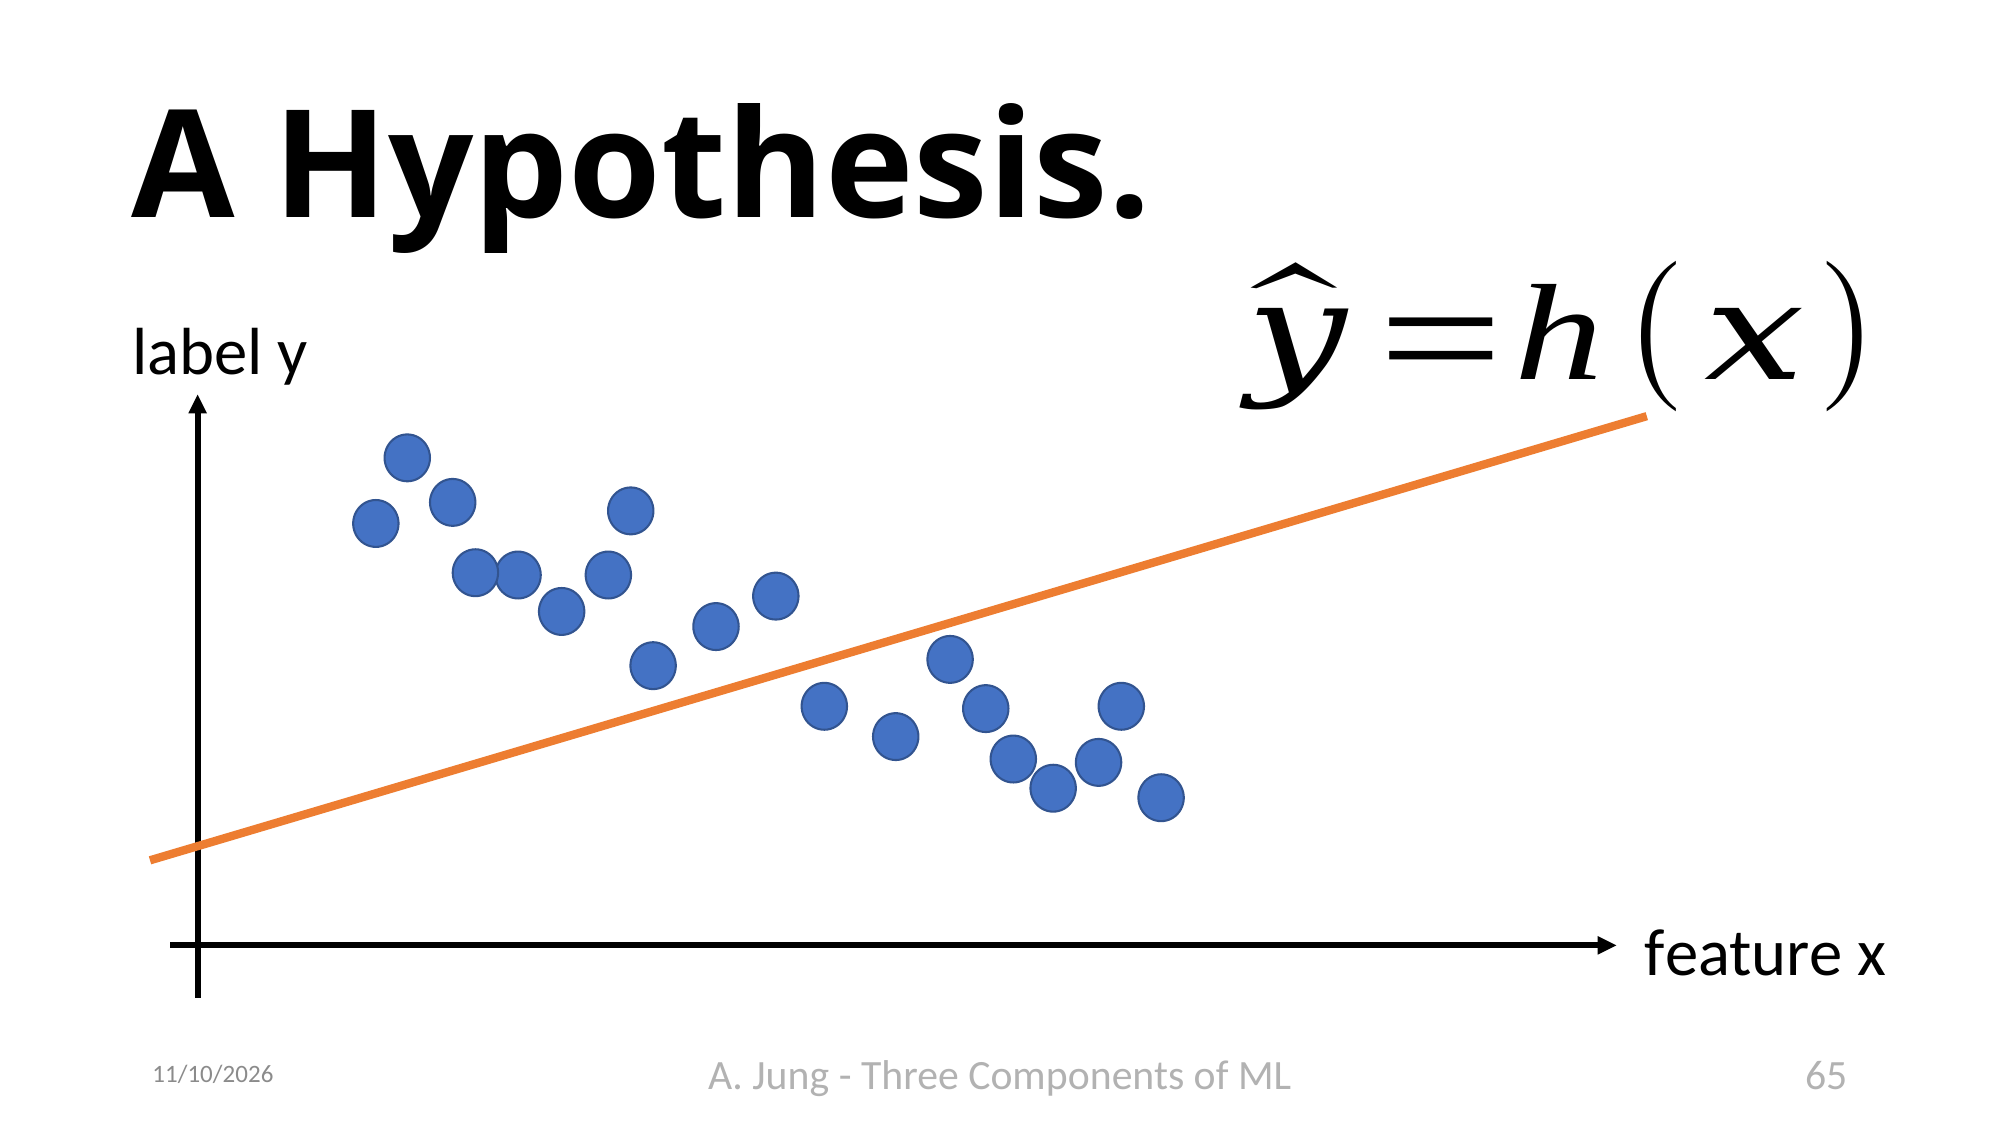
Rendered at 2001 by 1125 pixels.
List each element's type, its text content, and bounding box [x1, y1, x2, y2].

text_box label y [117, 300, 324, 395]
title A Hypothesis. [116, 59, 1842, 278]
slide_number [137, 1042, 588, 1103]
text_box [149, 416, 1647, 861]
text_box feature x [1630, 901, 1902, 997]
slide_number 65 [1412, 1042, 1863, 1103]
footer A. Jung - Three Components of ML [662, 1042, 1338, 1103]
